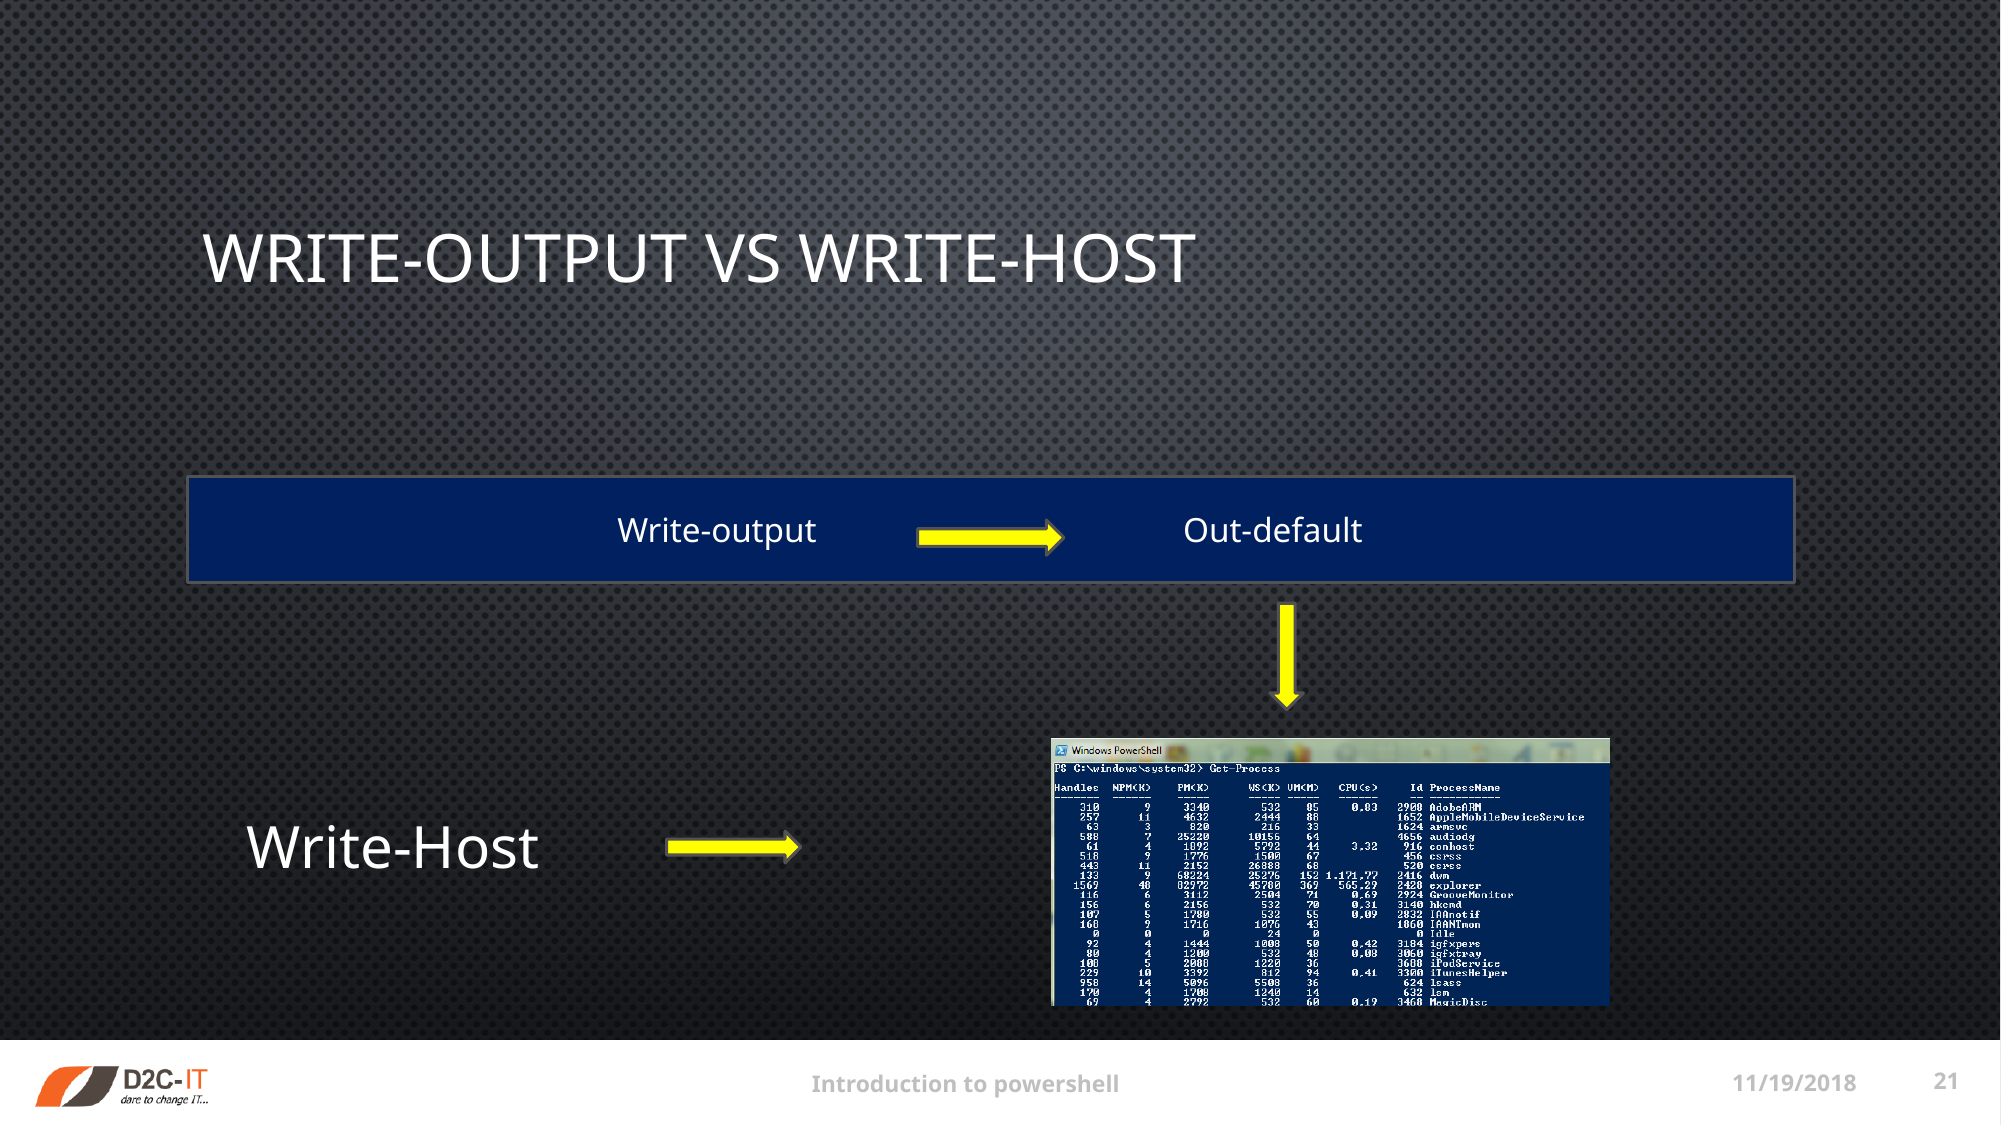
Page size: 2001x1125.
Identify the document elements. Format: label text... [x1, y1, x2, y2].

picture [24, 1060, 229, 1114]
text_box Write-Host [232, 802, 577, 888]
picture [1051, 738, 1610, 1006]
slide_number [1609, 1052, 1873, 1113]
text_box Write-output Out-default [186, 475, 1796, 584]
text_box [1268, 601, 1305, 711]
text_box [916, 518, 1066, 557]
text_box [665, 829, 802, 865]
slide_number 21 [1884, 1052, 1975, 1113]
title Write-output vs write-host [187, 99, 1813, 413]
footer Introduction to powershell [347, 1053, 1585, 1114]
